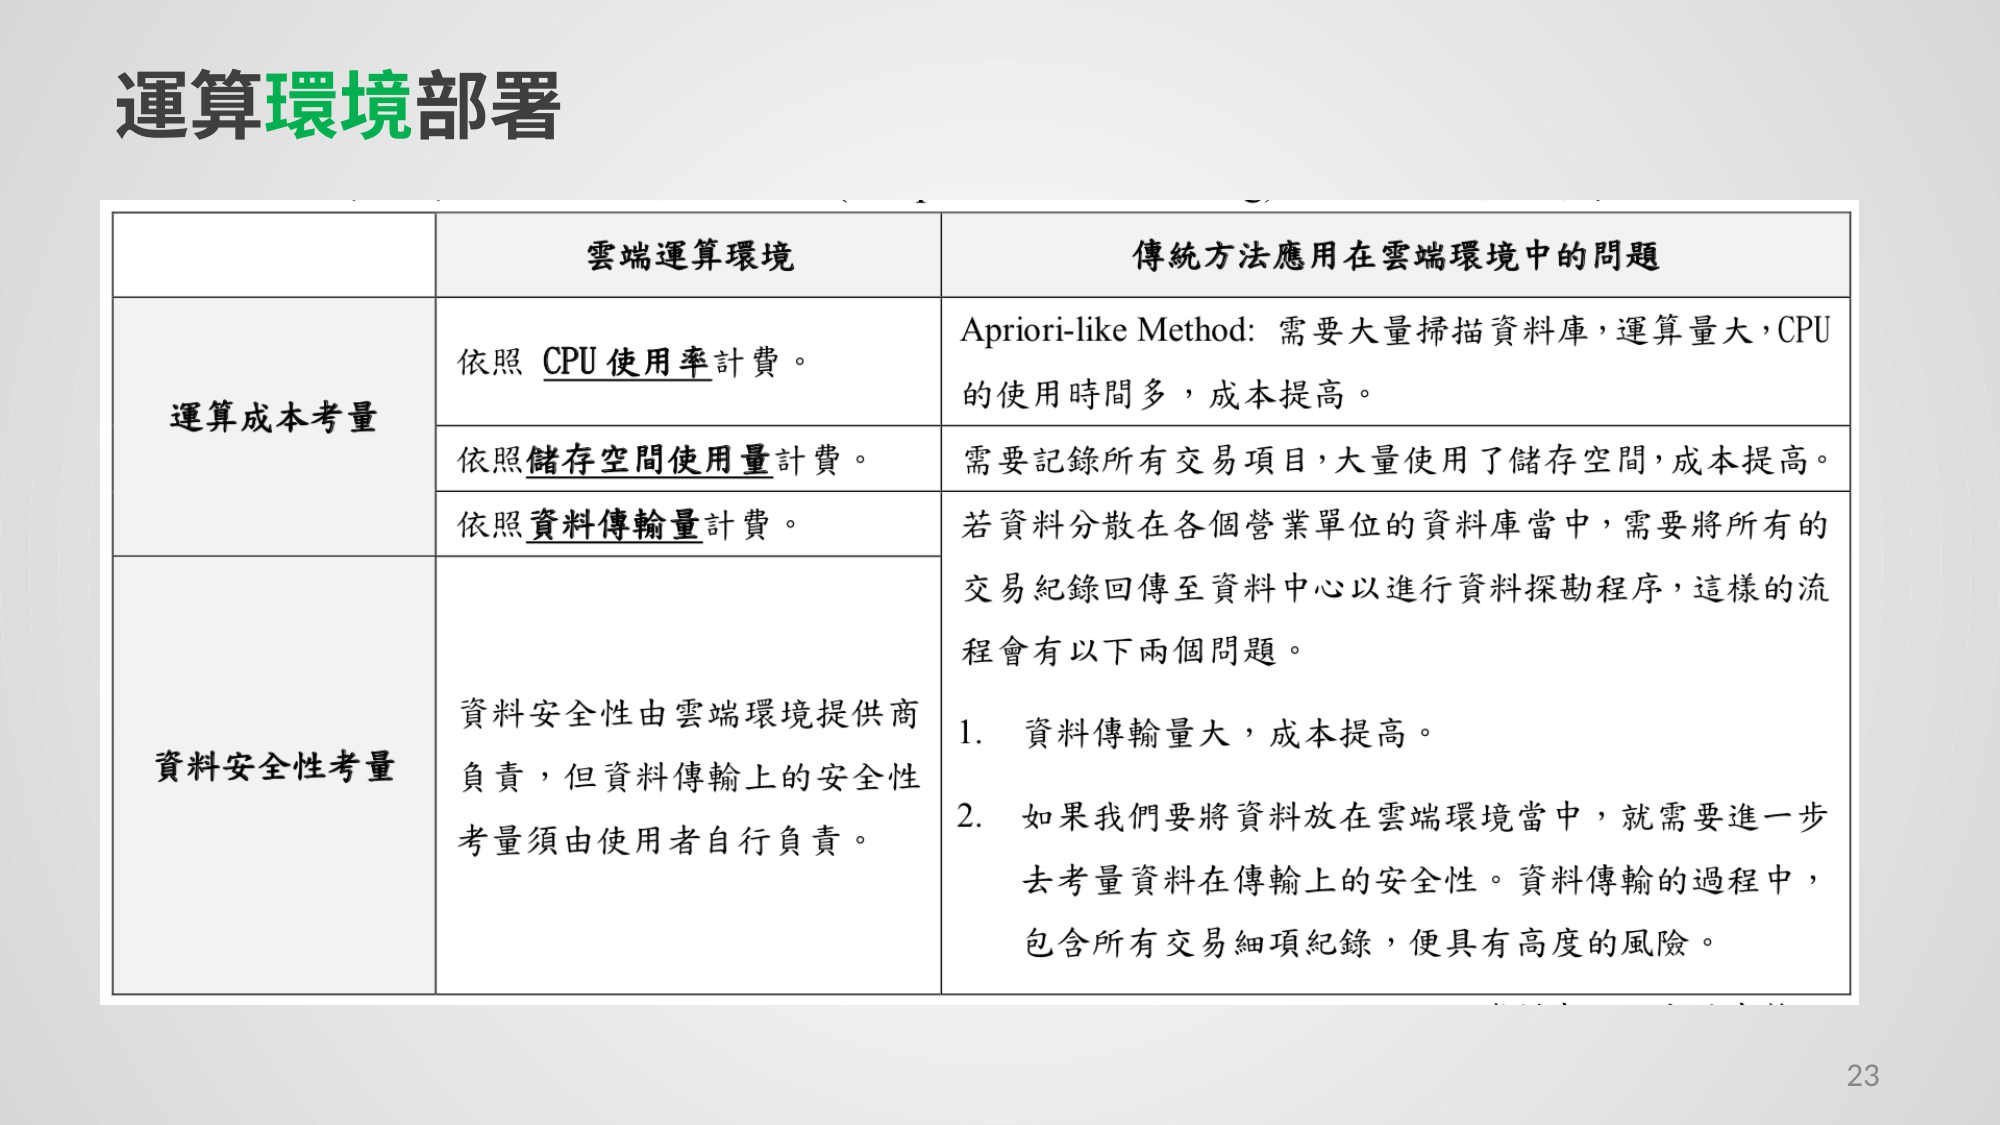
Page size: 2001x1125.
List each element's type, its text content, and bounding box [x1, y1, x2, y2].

picture [99, 199, 1859, 1005]
title 運算環境部署 [99, 45, 1900, 162]
slide_number 23 [1433, 1042, 1900, 1103]
